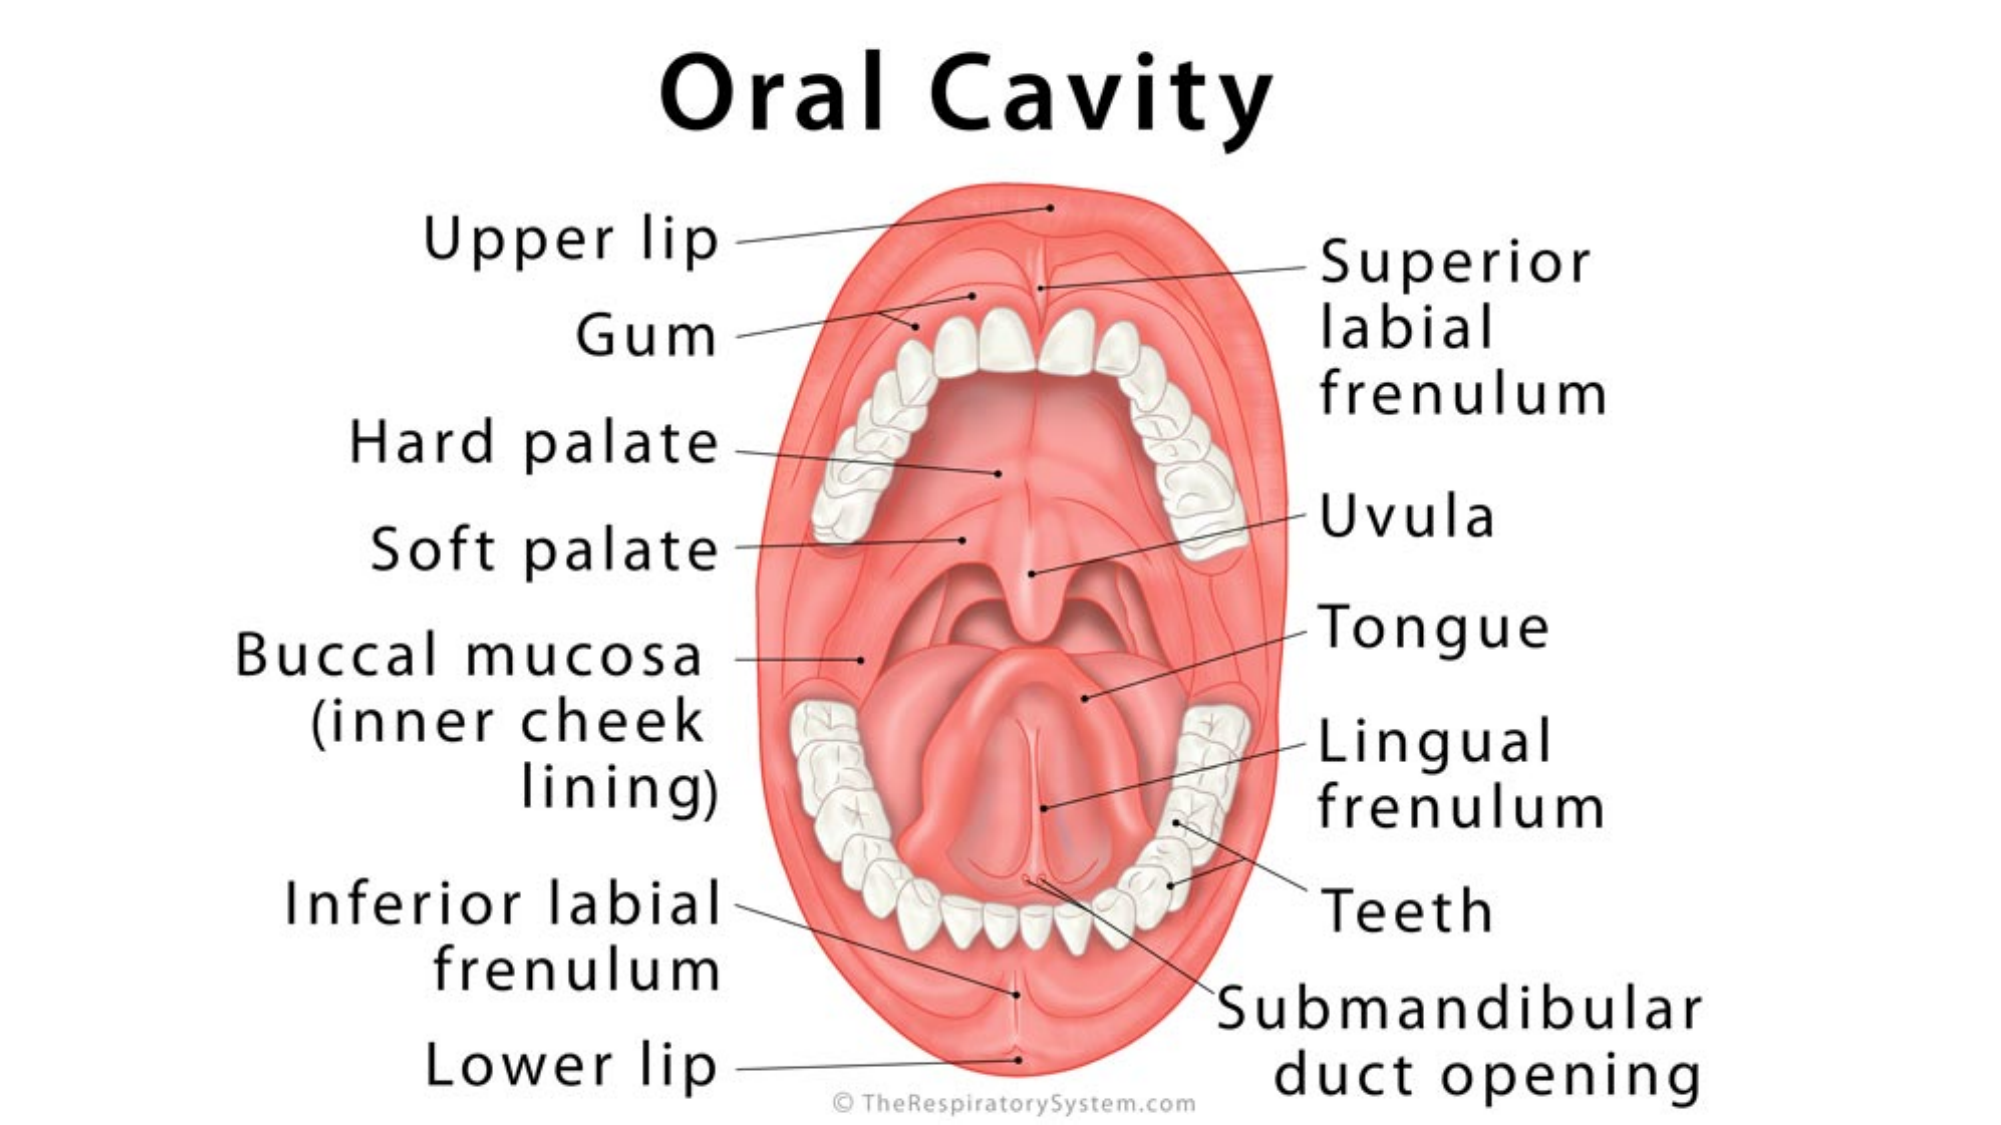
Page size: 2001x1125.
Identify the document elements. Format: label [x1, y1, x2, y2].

list [216, 24, 1721, 1125]
